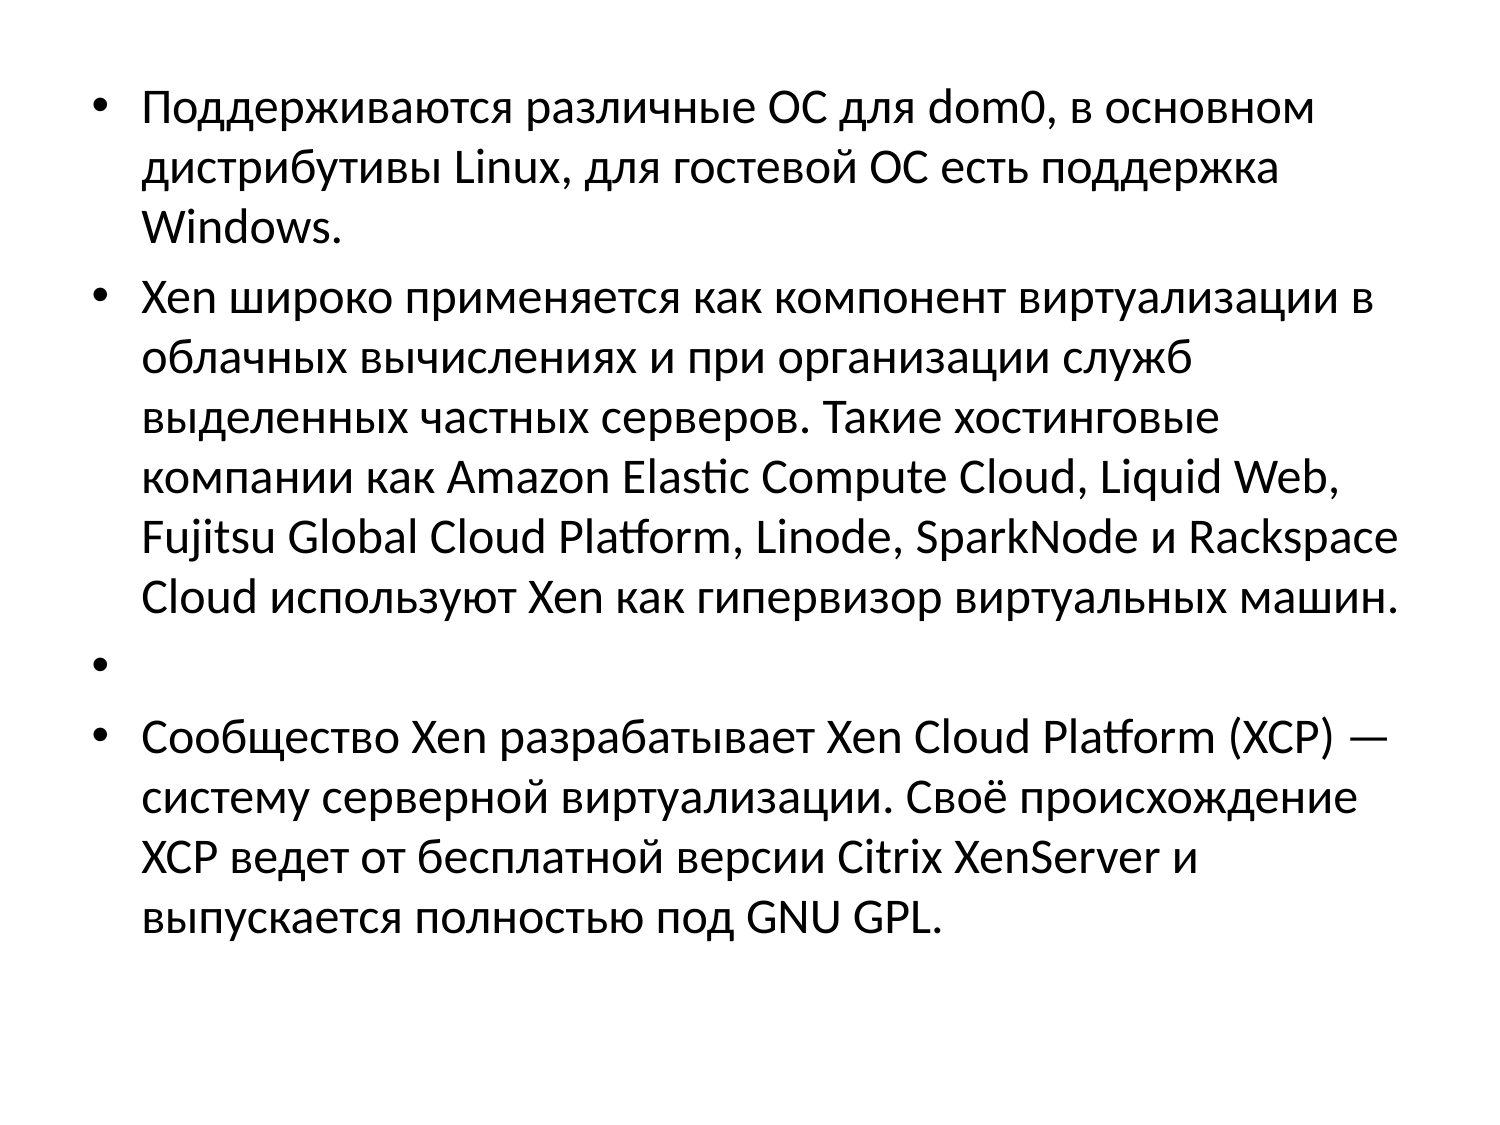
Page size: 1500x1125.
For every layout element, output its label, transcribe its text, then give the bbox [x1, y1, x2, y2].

list Поддерживаются различные ОС для dom0, в основном дистрибутивы Linux, для гостевой ОС есть поддержка Windows. Xen широко применяется как компонент виртуализации в облачных вычислениях и при организации служб выделенных частных серверов. Такие хостинговые компании как Amazon Elastic Compute Cloud, Liquid Web, Fujitsu Global Cloud Platform, Linode, SparkNode и Rackspace Cloud используют Xen как гипервизор виртуальных машин. Cообщество Xen разрабатывает Xen Cloud Platform (XCP) — систему серверной виртуализации. Своё происхождение XCP ведет от бесплатной версии Citrix XenServer и выпускается полностью под GNU GPL. [76, 66, 1447, 1000]
